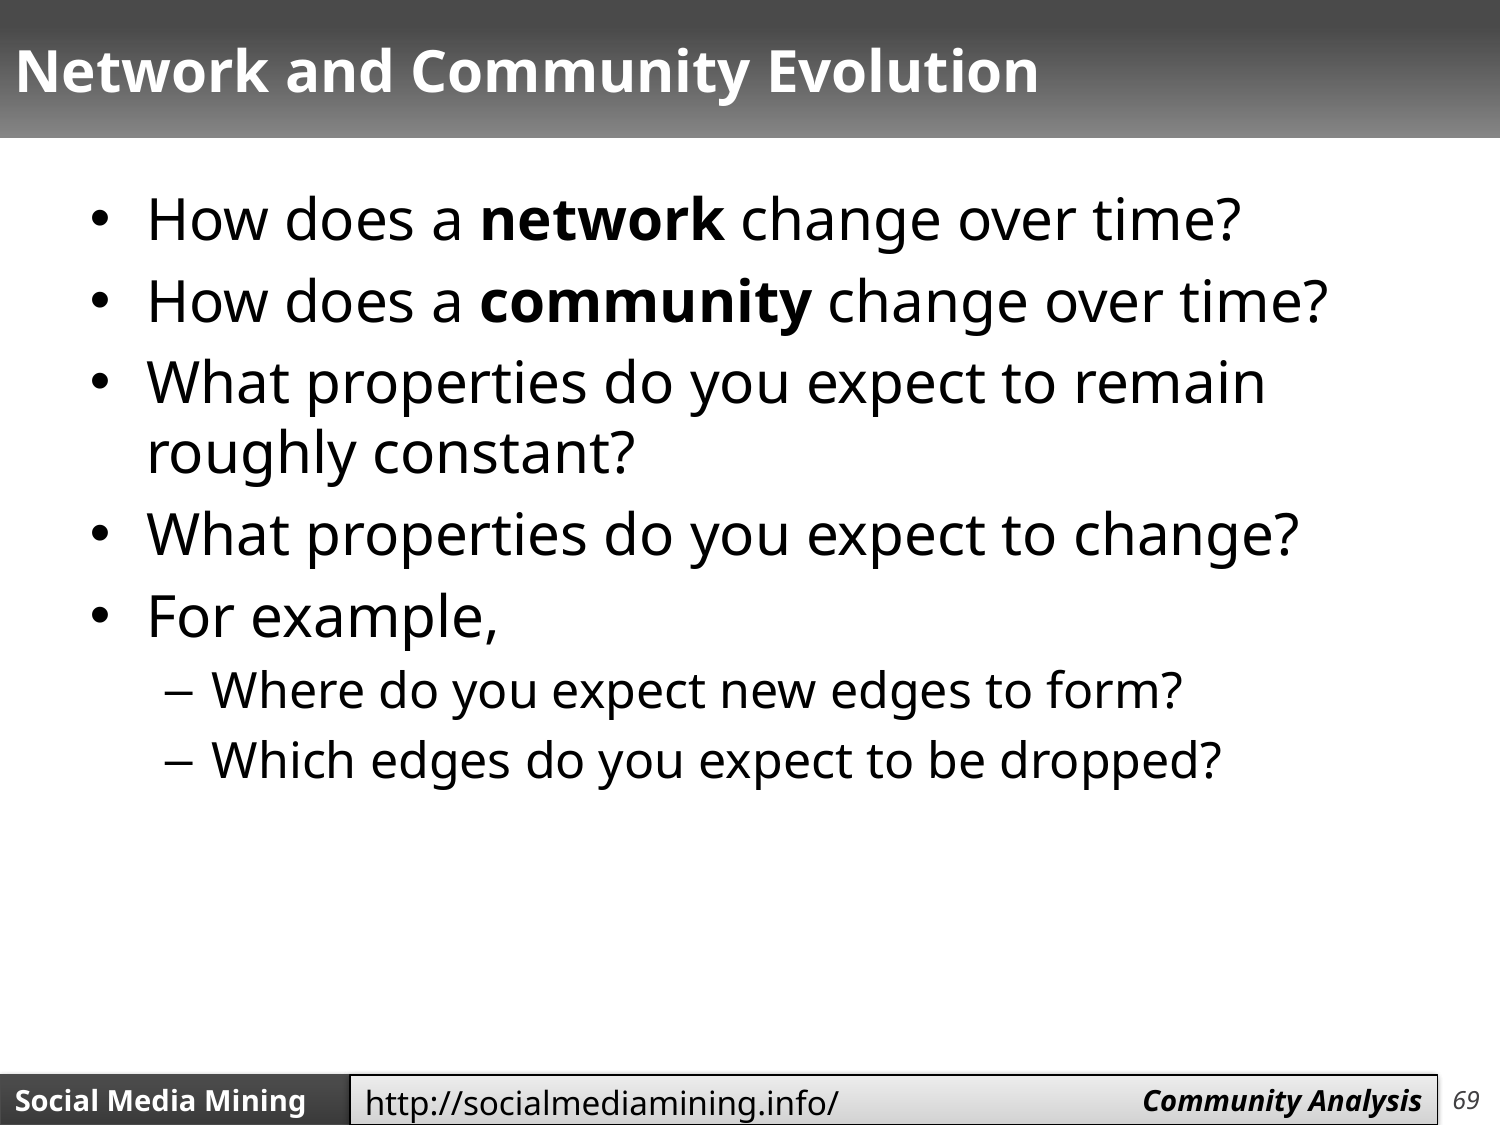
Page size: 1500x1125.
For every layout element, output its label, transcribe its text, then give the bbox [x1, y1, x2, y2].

title Network and Community Evolution [0, 0, 1500, 138]
list How does a network change over time? How does a community change over time? What properties do you expect to remain roughly constant? What properties do you expect to change? For example, Where do you expect new edges to form? Which edges do you expect to be dropped? [75, 174, 1425, 1048]
